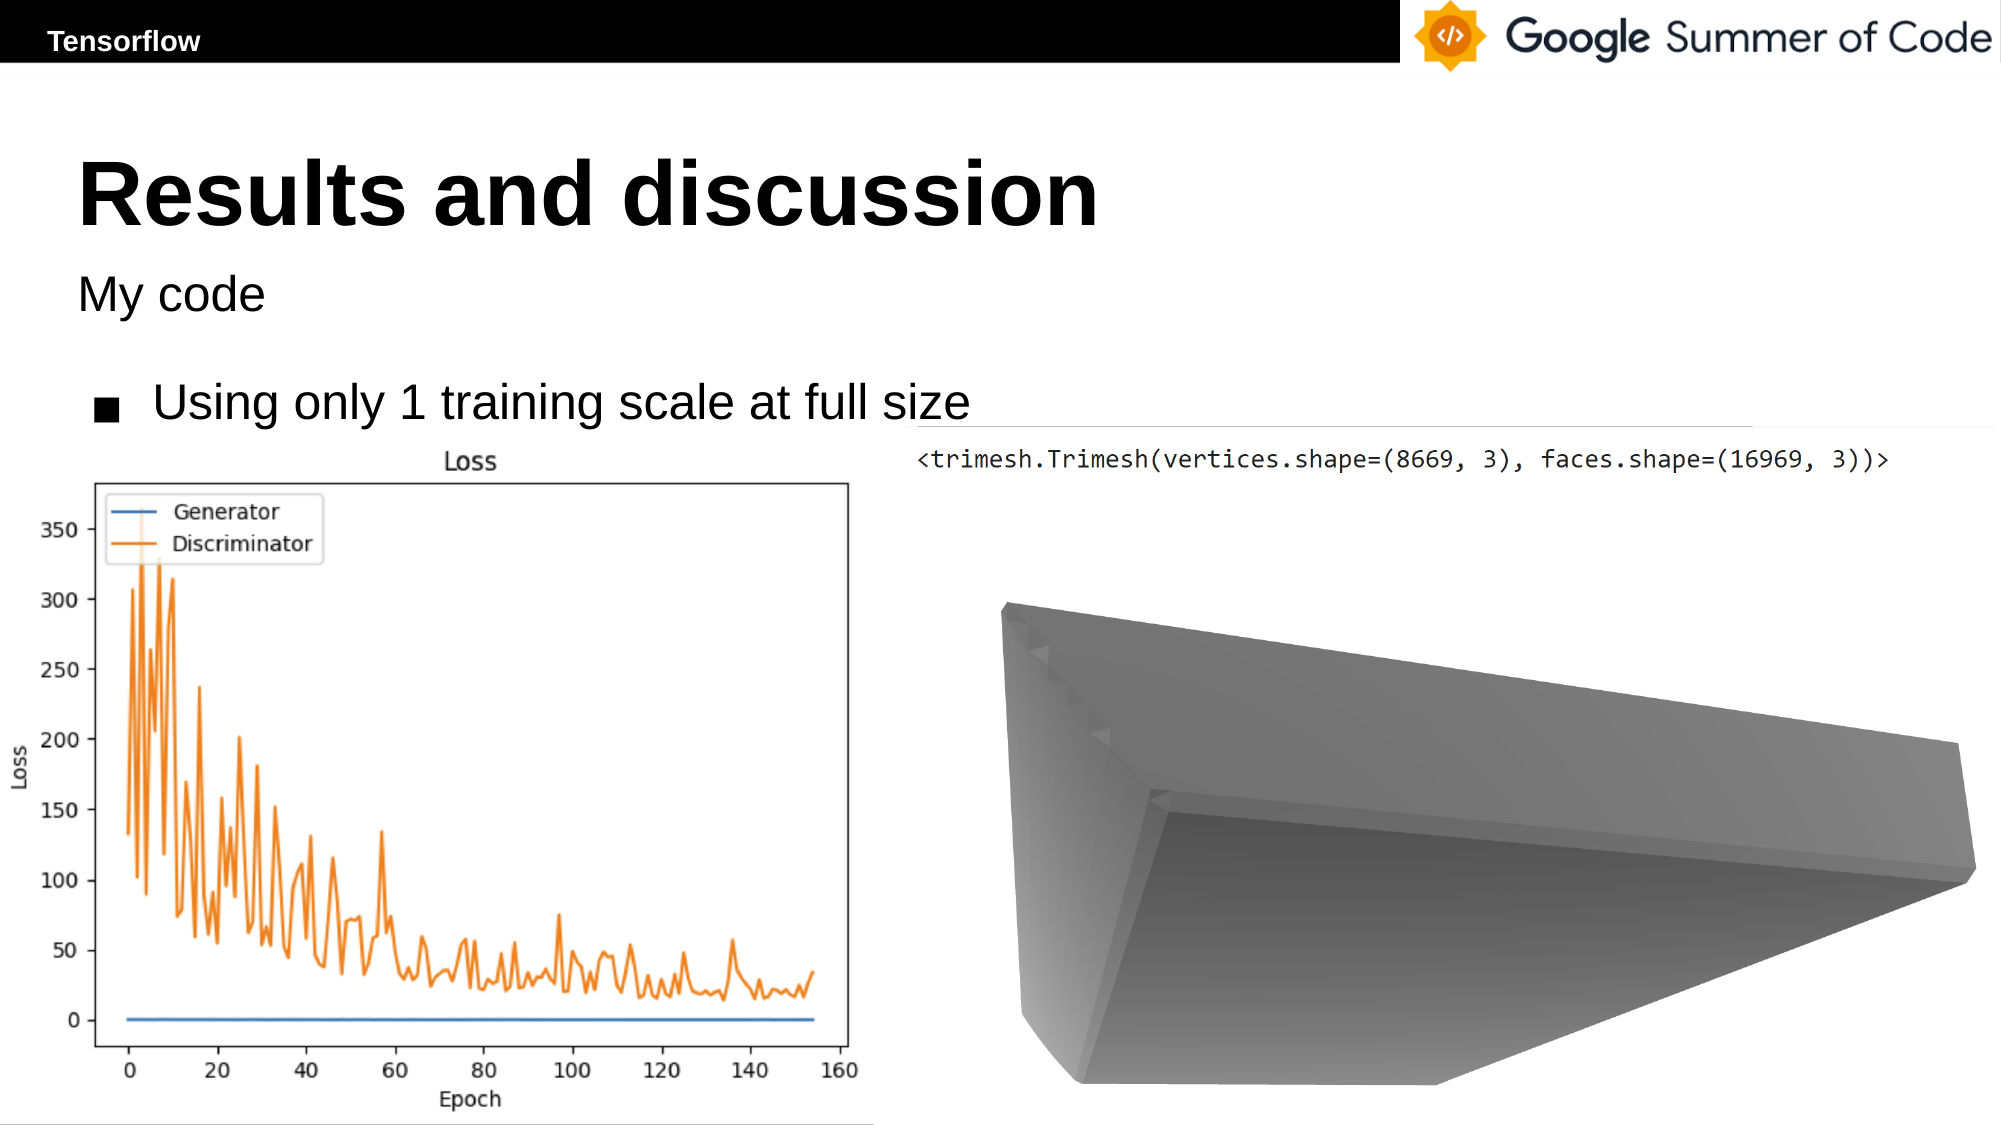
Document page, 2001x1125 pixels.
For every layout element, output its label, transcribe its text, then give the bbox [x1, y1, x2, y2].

picture [0, 0, 2001, 1125]
text_box Tensorflow [47, 29, 1170, 78]
title Results and discussion [62, 138, 1805, 260]
list My code Using only 1 training scale at full size [62, 260, 1952, 1055]
